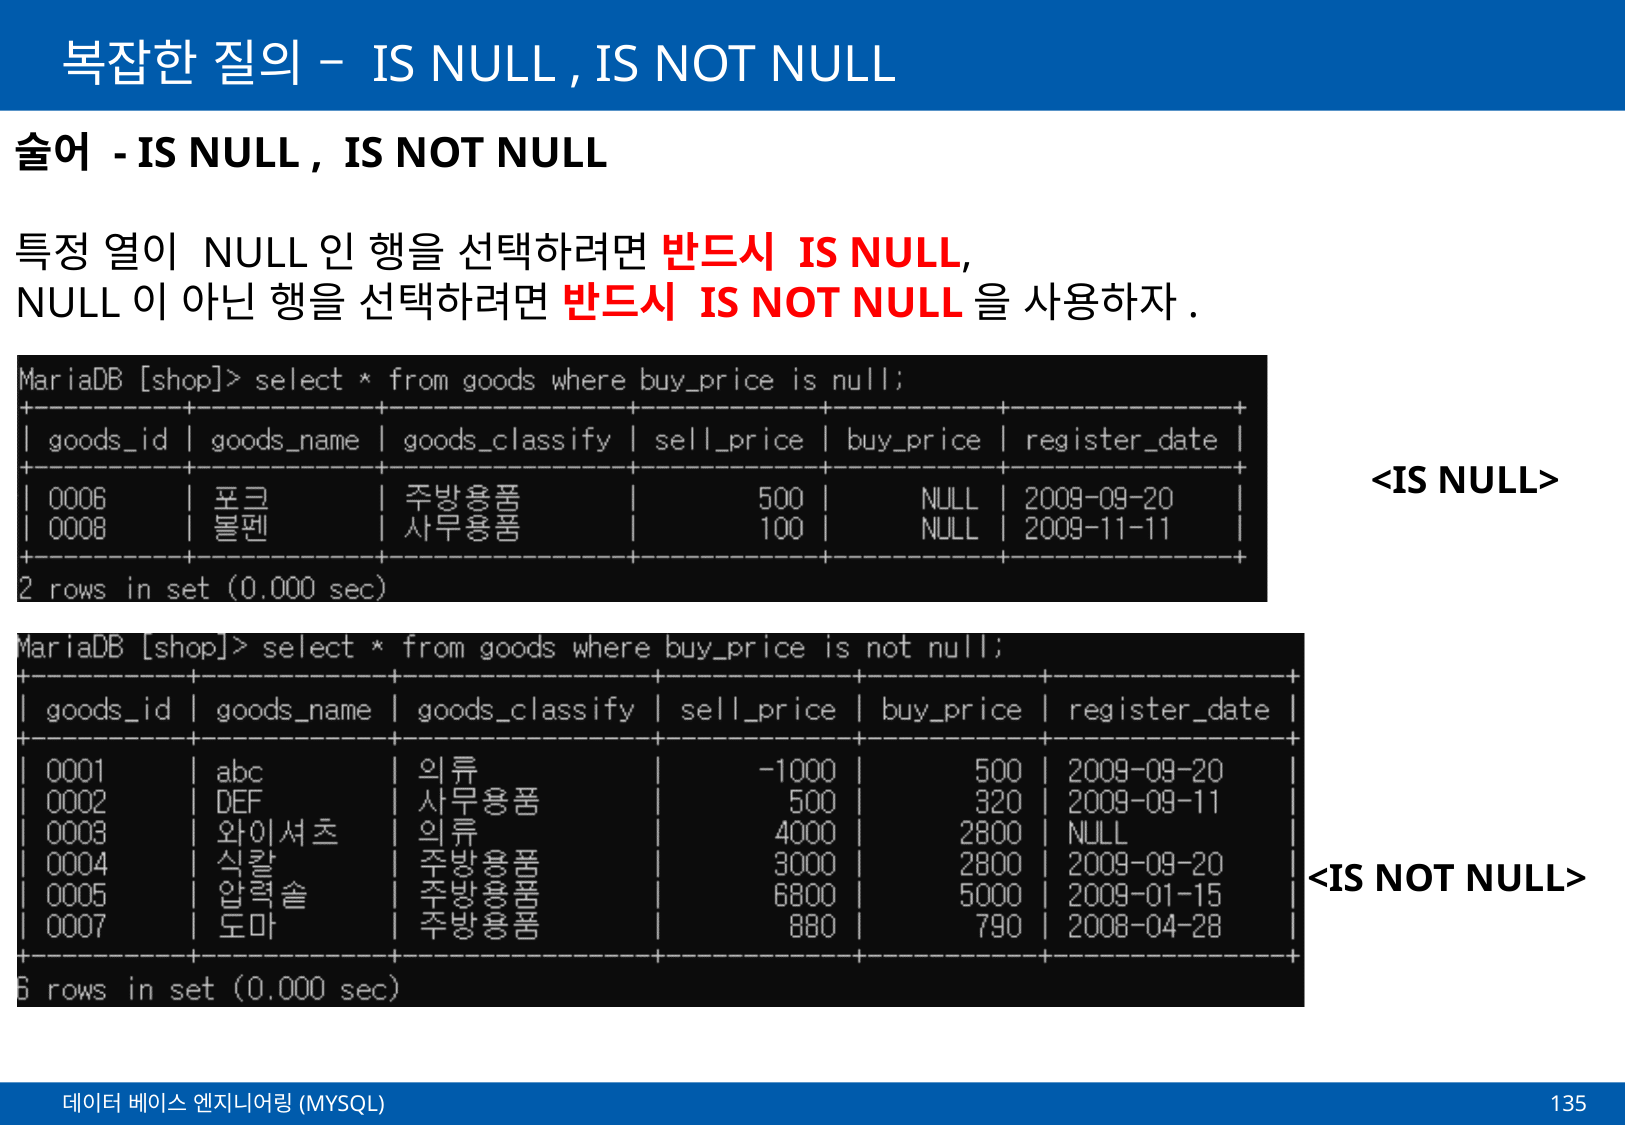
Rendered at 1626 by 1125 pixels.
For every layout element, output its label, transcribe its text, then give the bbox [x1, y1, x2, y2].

slide_number 135 [1375, 1086, 1603, 1123]
text_box 술어 - IS NULL , IS NOT NULL 특정 열이 NULL인 행을 선택하려면 반드시 IS NULL, NULL이 아닌 행을 선택하려면 반드시 IS NOT NULL을 사용하자. [0, 117, 1625, 1086]
picture [17, 355, 1270, 602]
title 복잡한 질의 – IS NULL , IS NOT NULL [46, 37, 1581, 95]
text_box <IS NOT NULL> [1307, 847, 1625, 907]
picture [17, 633, 1307, 1007]
text_box <IS NULL> [1350, 448, 1581, 508]
